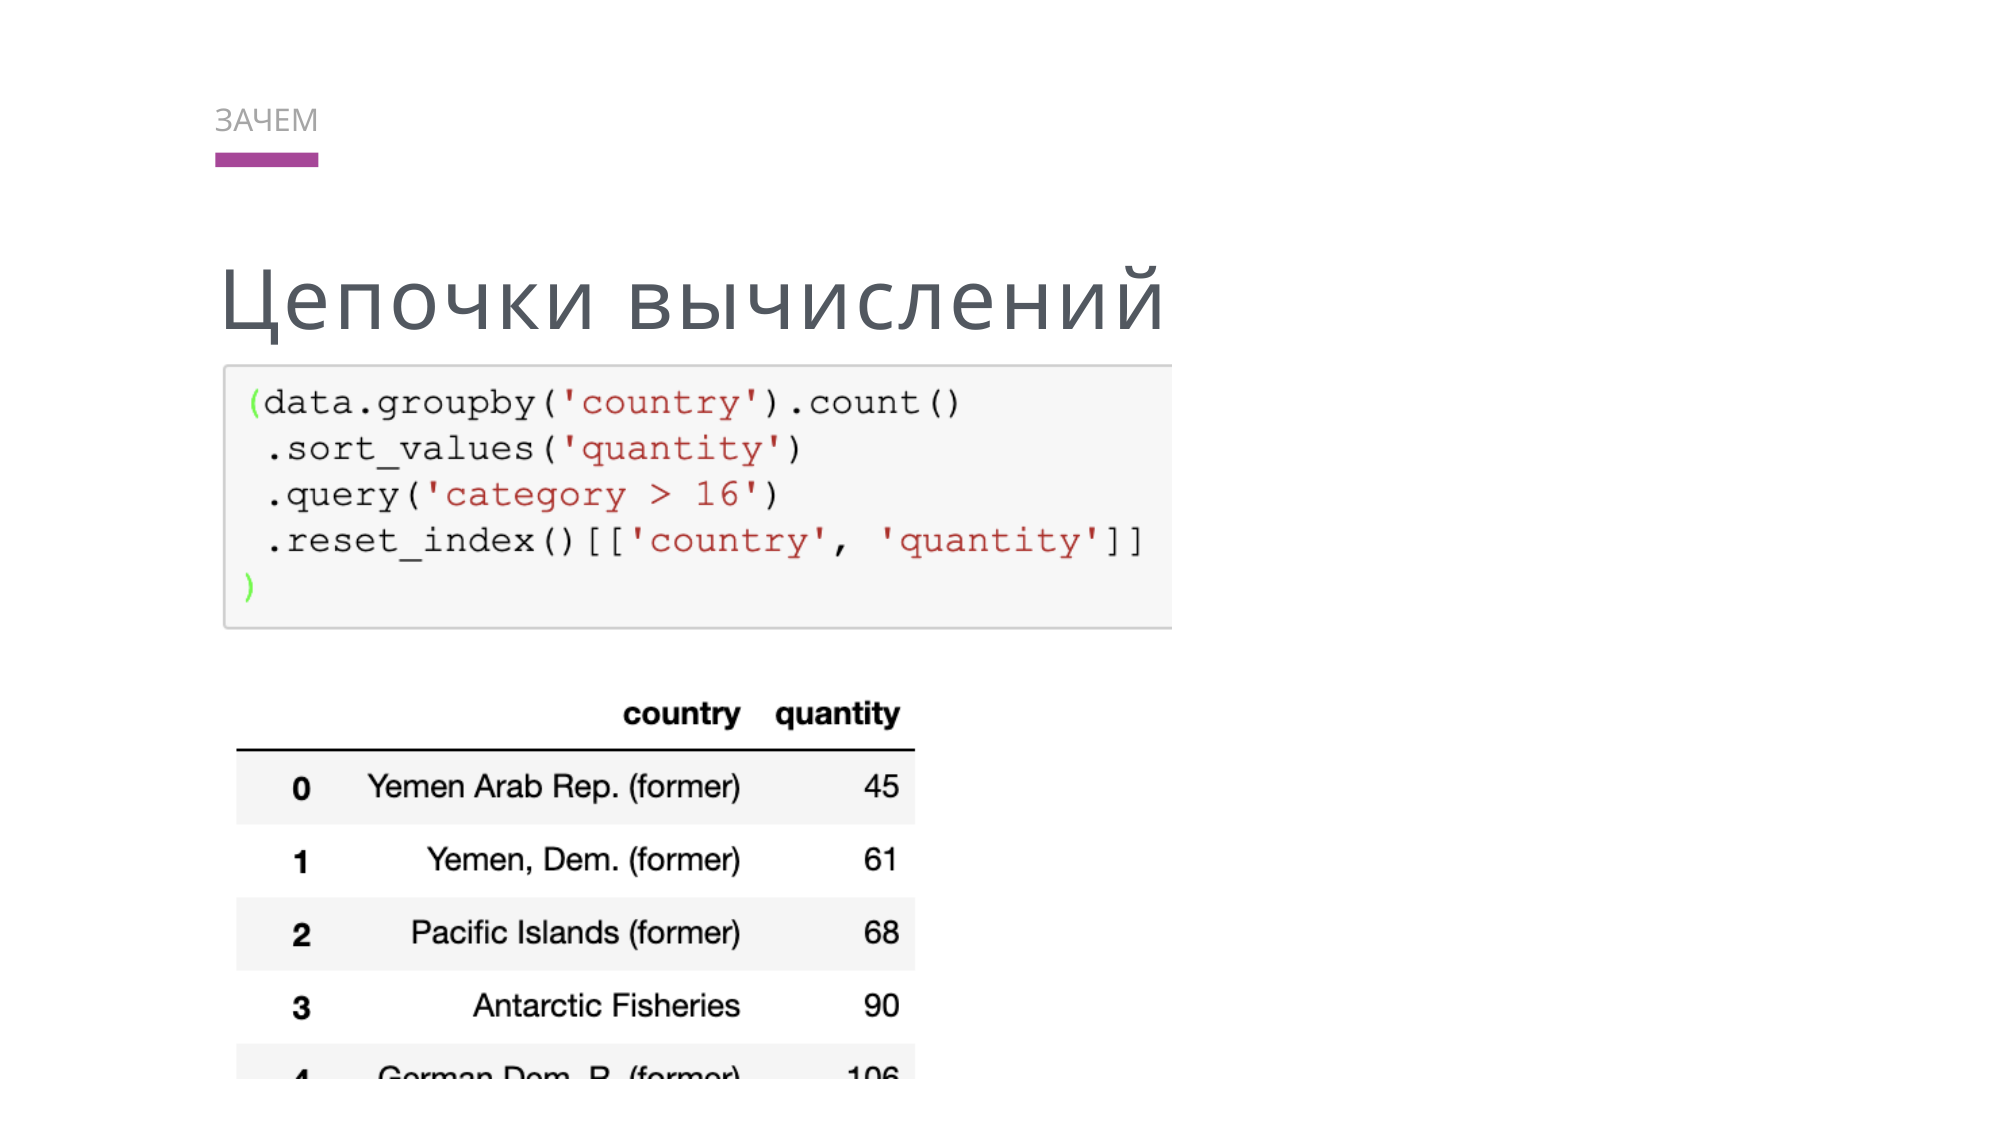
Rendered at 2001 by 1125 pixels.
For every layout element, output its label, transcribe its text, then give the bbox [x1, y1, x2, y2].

picture [215, 359, 1172, 1079]
text_box Цепочки вычислений [210, 208, 1971, 355]
text_box ЗАЧЕМ [210, 84, 1800, 142]
